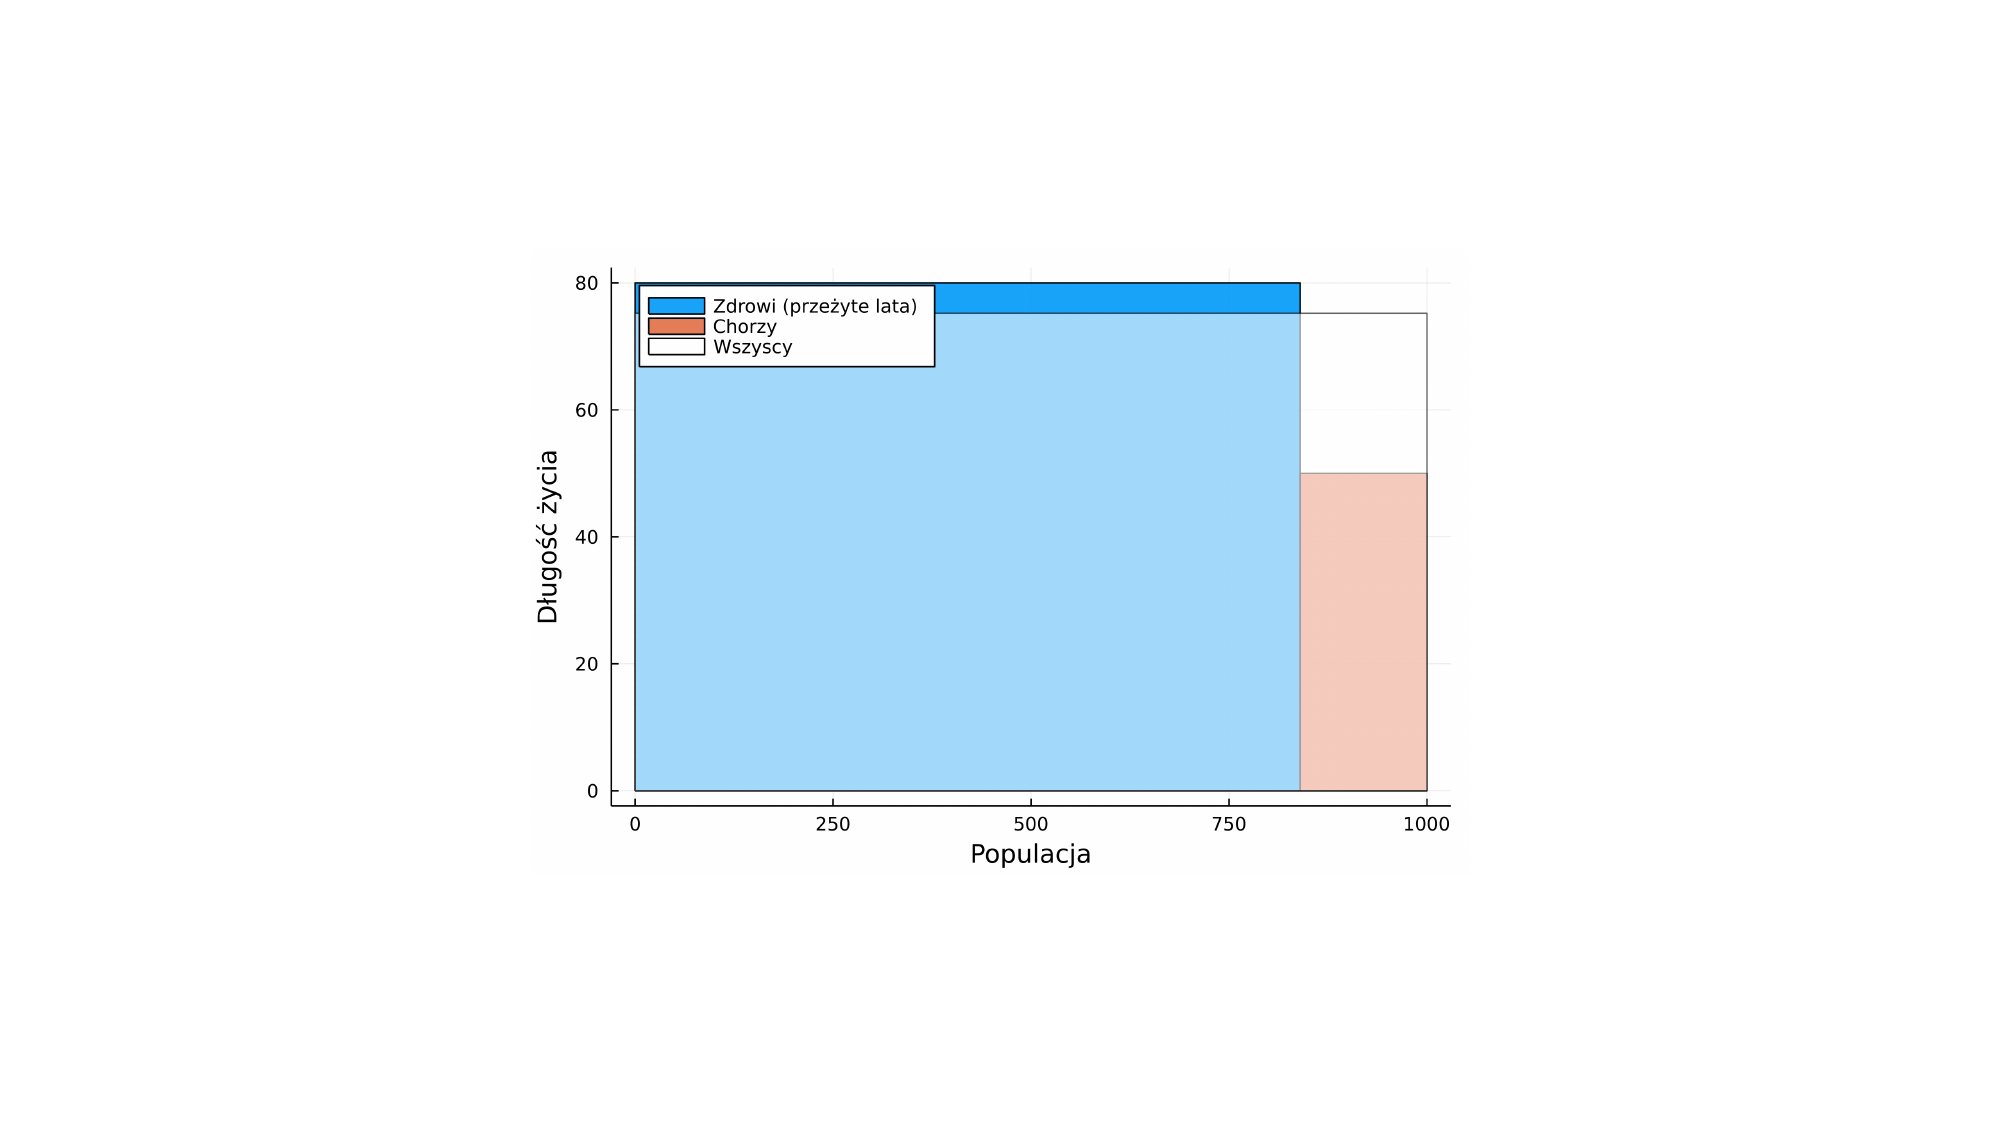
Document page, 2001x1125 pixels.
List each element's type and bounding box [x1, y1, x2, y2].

picture [531, 249, 1469, 875]
